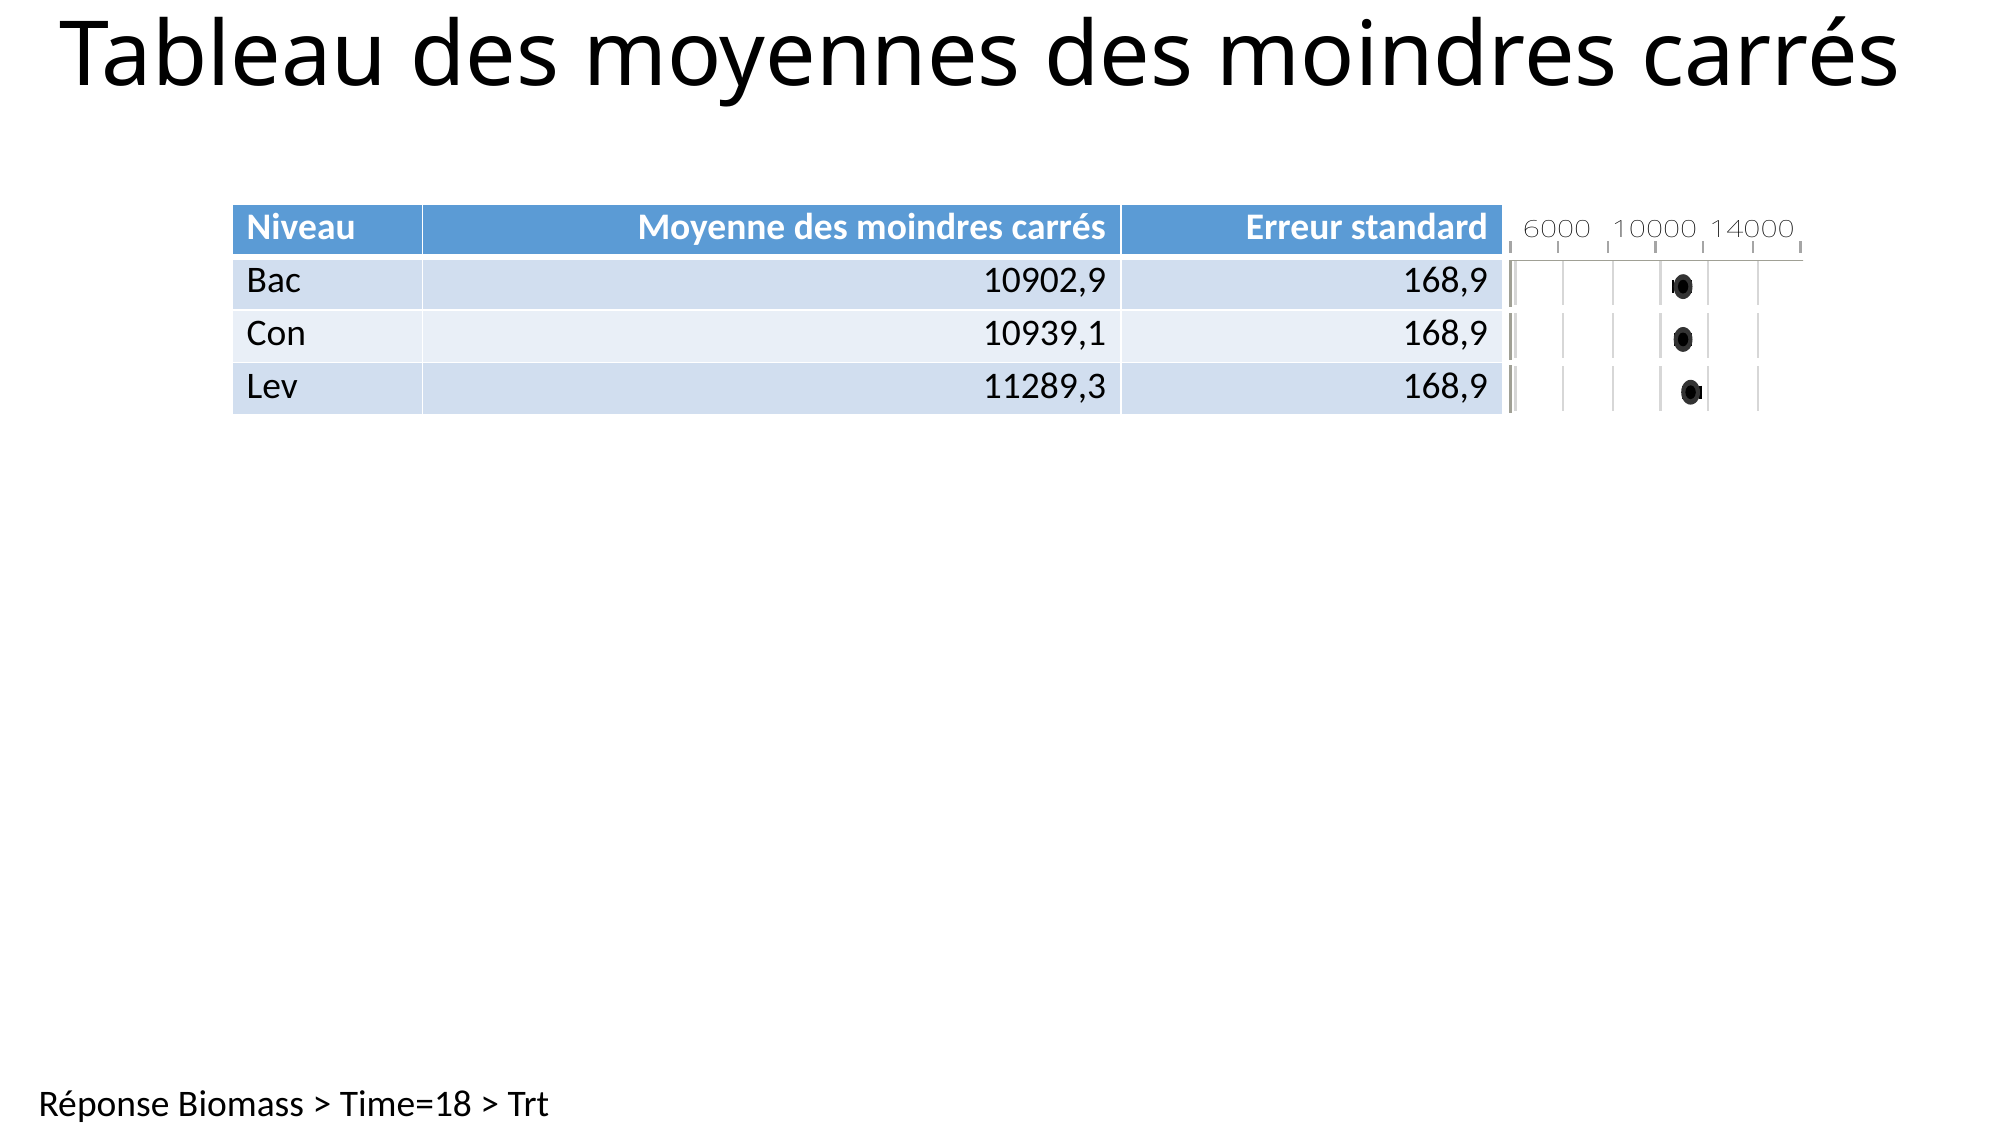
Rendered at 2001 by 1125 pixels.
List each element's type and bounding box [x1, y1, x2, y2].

table_cell [1504, 363, 1805, 414]
title [0, 0, 1963, 113]
table_cell [1122, 260, 1502, 309]
table_header [423, 205, 1120, 254]
table_header [1504, 205, 1805, 254]
text_box [38, 1079, 550, 1125]
table_header [1122, 205, 1502, 254]
table_cell [1122, 311, 1502, 362]
table_cell [233, 260, 422, 309]
table_cell [233, 311, 422, 362]
table_cell [1504, 311, 1805, 362]
table_cell [423, 363, 1120, 414]
table_cell [1122, 363, 1502, 414]
table_cell [1504, 260, 1805, 309]
table_header [233, 205, 422, 254]
table_cell [423, 311, 1120, 362]
table_cell [233, 363, 422, 414]
table_cell [423, 260, 1120, 309]
